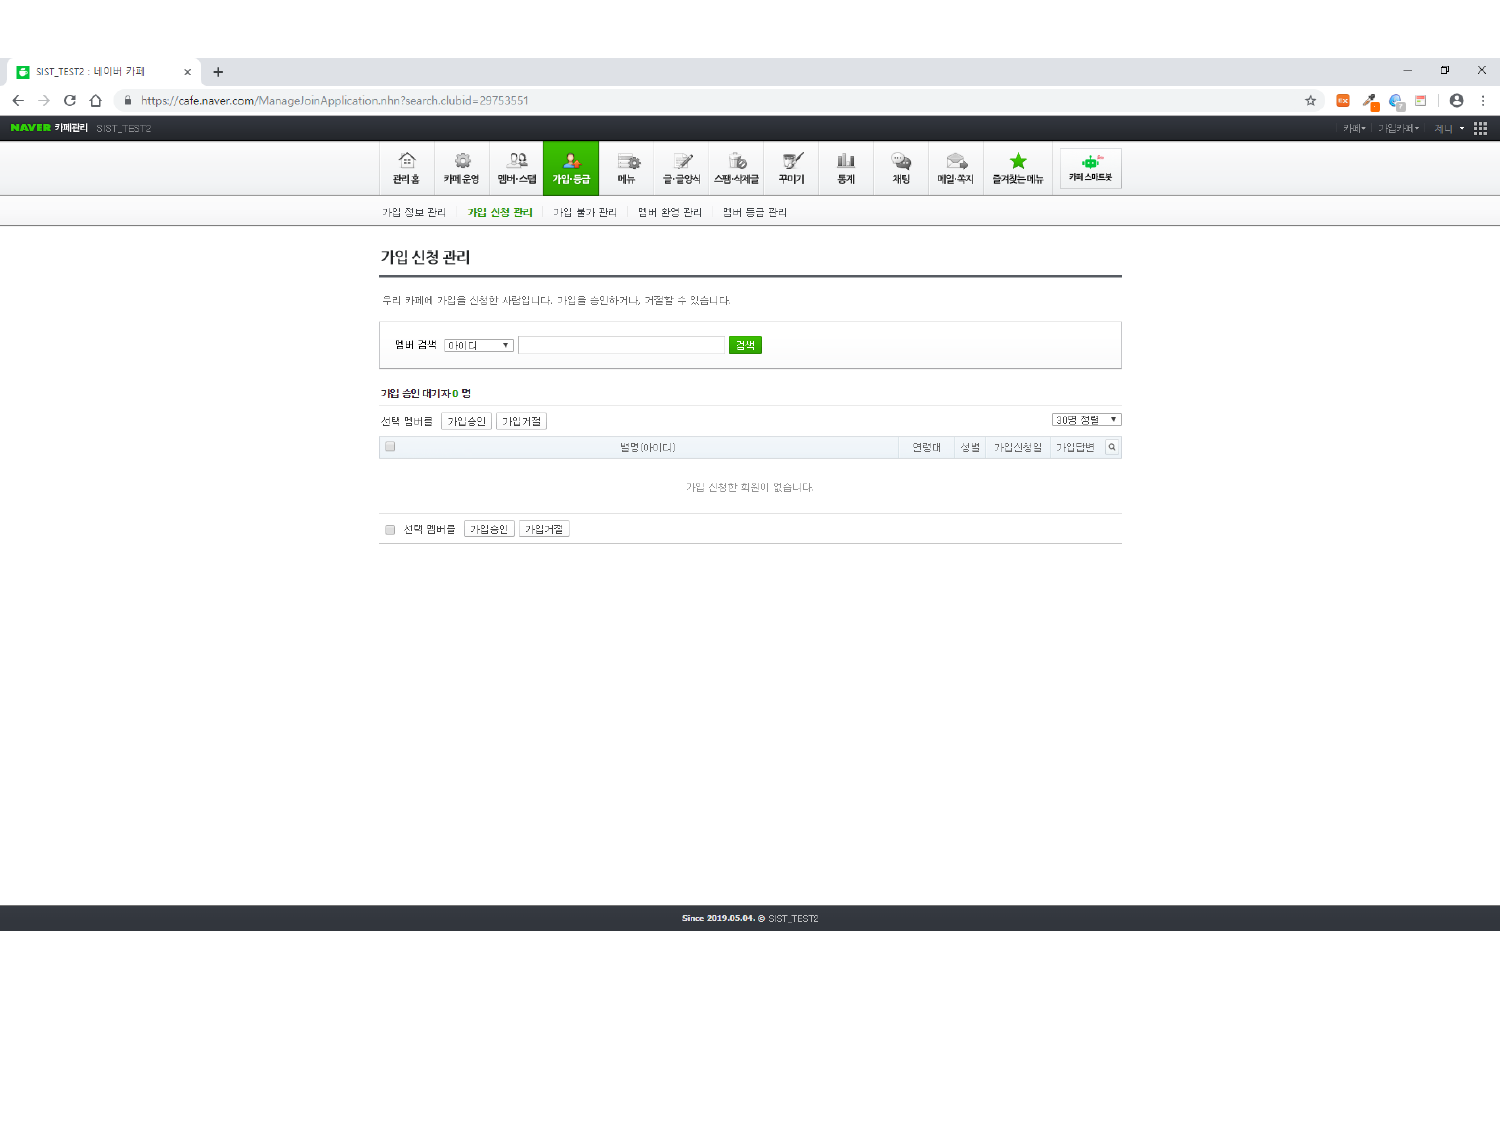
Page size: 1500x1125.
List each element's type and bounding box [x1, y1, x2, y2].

picture [0, 58, 1500, 931]
